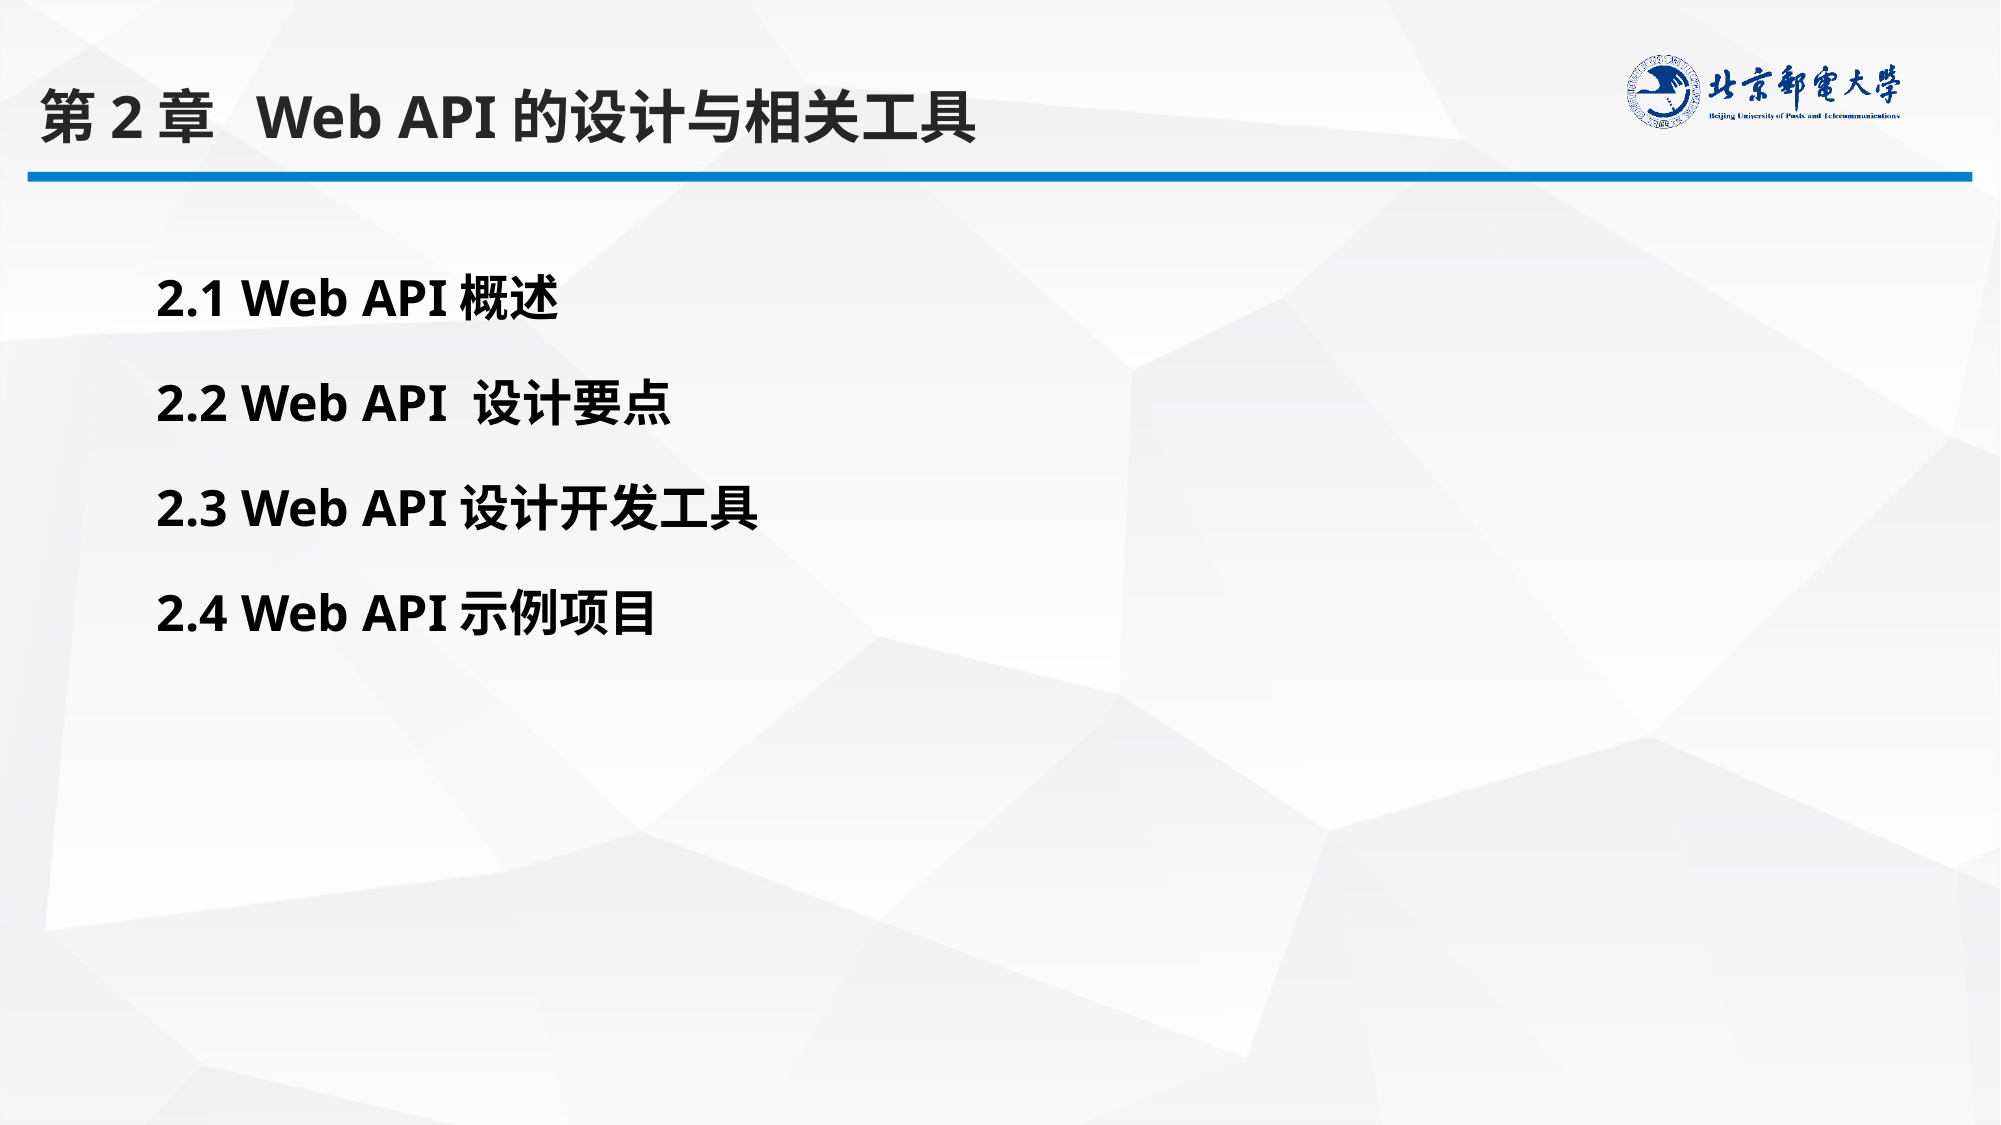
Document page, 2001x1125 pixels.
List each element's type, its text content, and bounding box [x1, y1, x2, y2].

text_box 第2章 Web API的设计与相关工具 [23, 73, 1039, 158]
picture [0, 0, 2000, 1125]
text_box 2.1 Web API概述 2.2 Web API 设计要点 2.3 Web API设计开发工具 2.4 Web API示例项目 [141, 228, 775, 649]
text_box [26, 171, 1973, 183]
